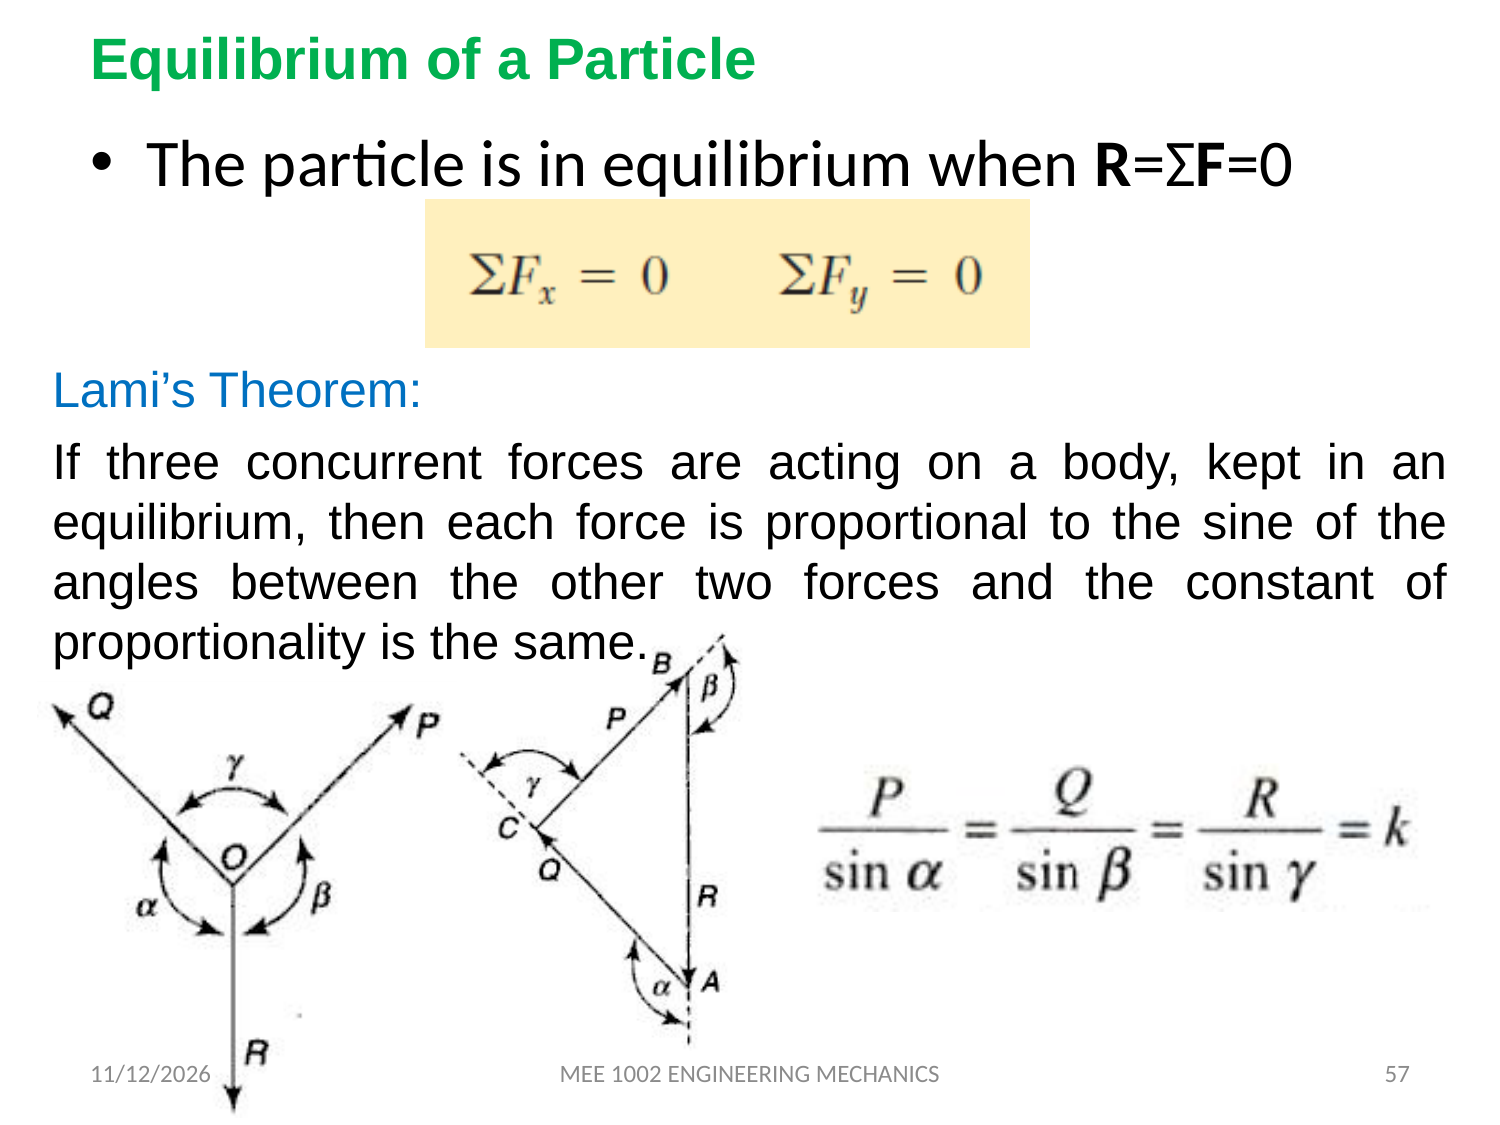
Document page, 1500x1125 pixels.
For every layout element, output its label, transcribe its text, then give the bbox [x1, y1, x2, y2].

picture [424, 199, 1031, 348]
picture [787, 763, 1437, 912]
slide_number 57 [1074, 1042, 1425, 1103]
footer MEE 1002 ENGINEERING MECHANICS [512, 1042, 988, 1103]
title Equilibrium of a Particle [75, 0, 1425, 112]
text_box Lami’s Theorem: If three concurrent forces are acting on a body, kept in an equilibrium, then each force is proportional to the sine of the angles between the other two forces and the constant of proportionality is the same. [37, 349, 1463, 678]
list The particle is in equilibrium when R=ΣF=0 [75, 112, 1425, 225]
picture [37, 624, 749, 1118]
